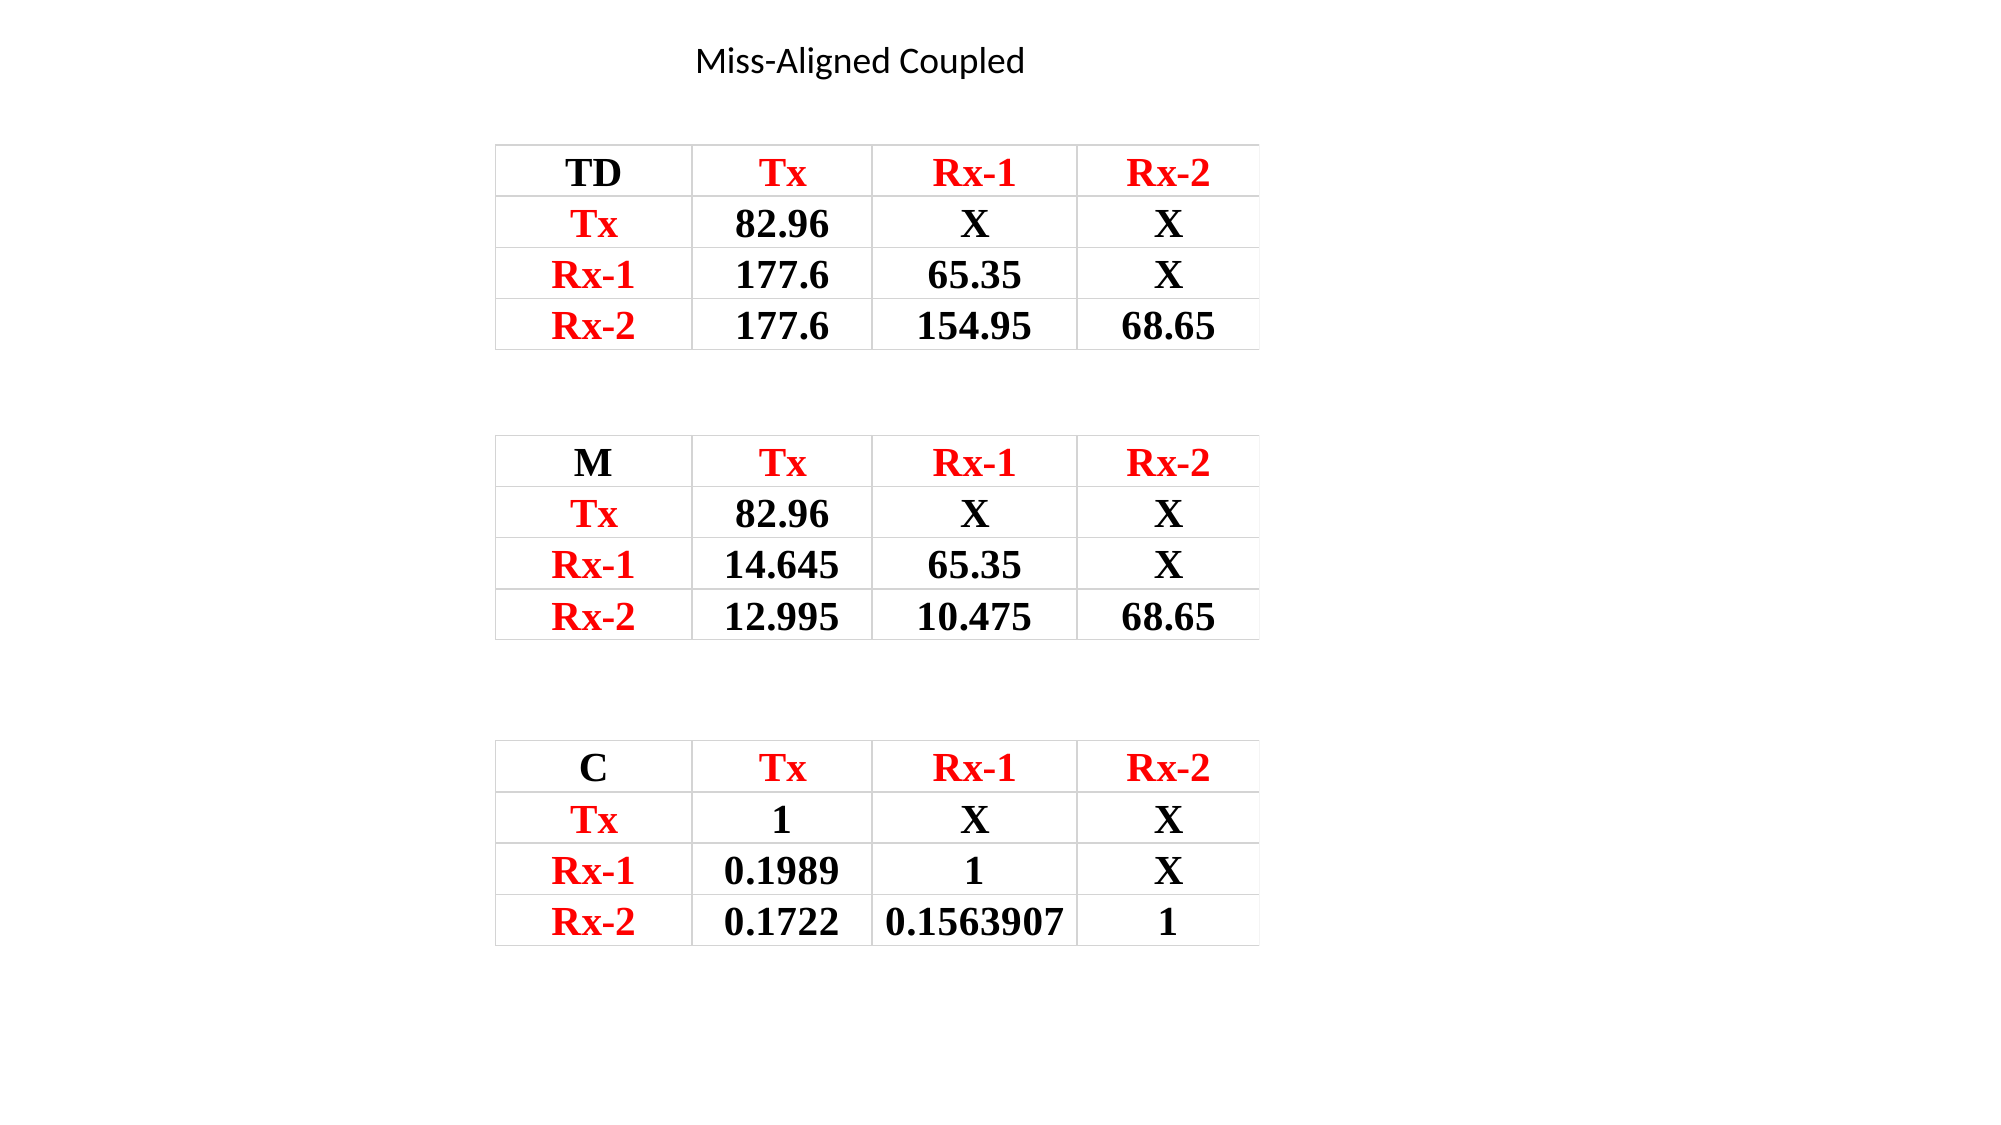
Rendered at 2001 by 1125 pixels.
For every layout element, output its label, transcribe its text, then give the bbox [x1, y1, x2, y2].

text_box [495, 740, 1261, 947]
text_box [495, 434, 1261, 641]
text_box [495, 144, 1261, 351]
text_box Miss-Aligned Coupled [680, 28, 1076, 89]
